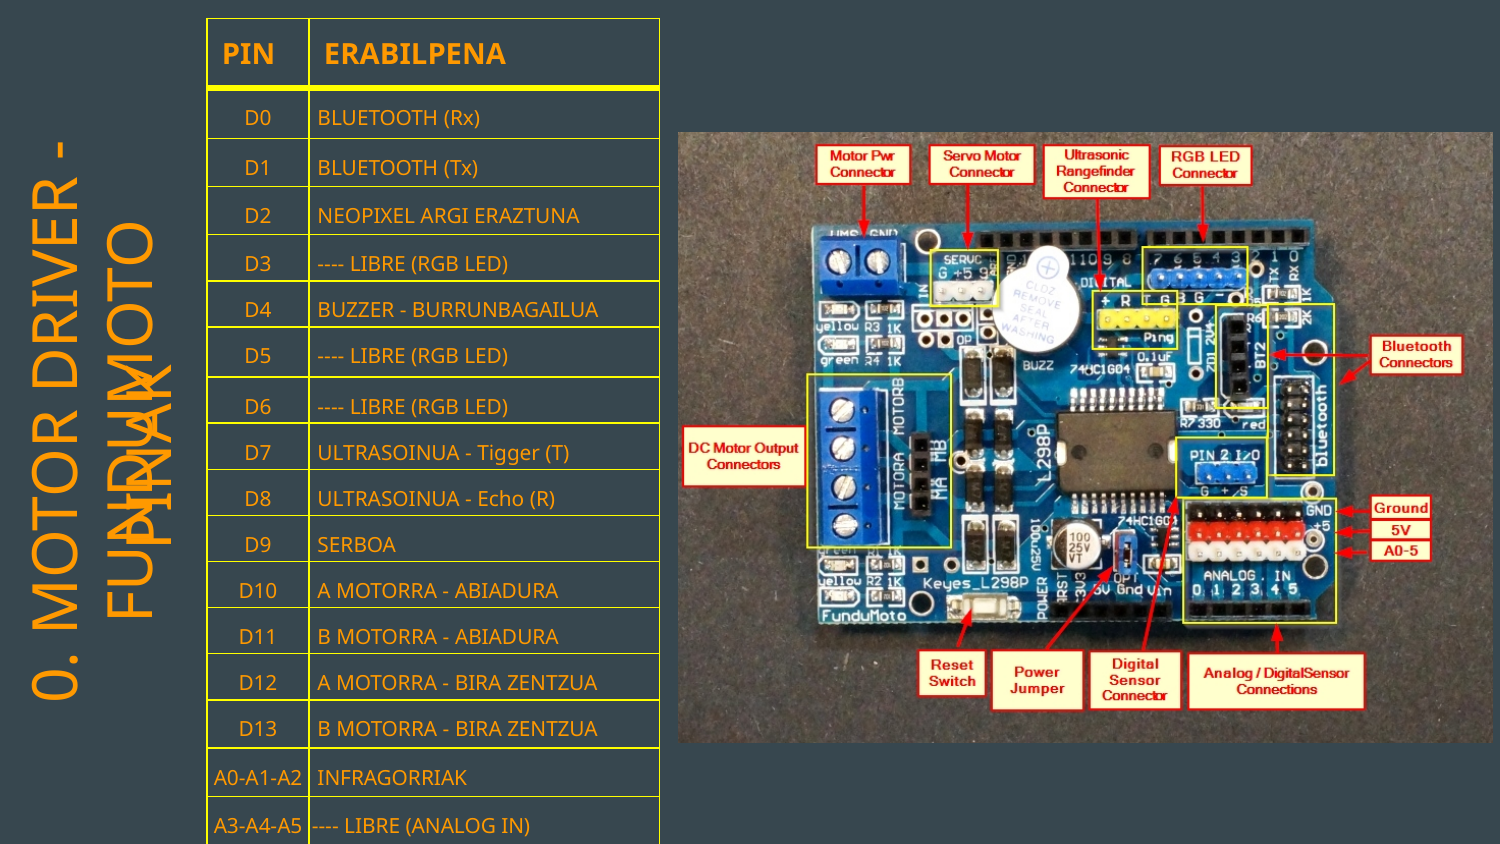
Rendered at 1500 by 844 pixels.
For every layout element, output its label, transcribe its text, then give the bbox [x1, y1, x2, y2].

table_cell B MOTORRA - BIRA ZENTZUA [310, 701, 659, 747]
table_cell A MOTORRA - BIRA ZENTZUA [310, 654, 659, 699]
table_cell ---- LIBRE (ANALOG IN) [310, 797, 659, 844]
table_cell ---- LIBRE (RGB LED) [310, 328, 659, 376]
table_cell D2 [208, 187, 308, 234]
table_cell D9 [208, 516, 308, 561]
table_cell B MOTORRA - ABIADURA [310, 608, 659, 653]
table_cell ULTRASOINUA - Echo (R) [310, 470, 659, 515]
table_cell D6 [208, 378, 308, 422]
table_cell D13 [208, 701, 308, 747]
picture [678, 132, 1493, 743]
table_cell SERBOA [310, 516, 659, 561]
table_cell D12 [208, 654, 308, 699]
table_cell BLUETOOTH (Tx) [310, 139, 659, 186]
table_header ERABILPENA [310, 19, 659, 85]
table_cell D1 [208, 139, 308, 186]
table_cell INFRAGORRIAK [310, 749, 659, 796]
table_cell NEOPIXEL ARGI ERAZTUNA [310, 187, 659, 234]
table_cell D5 [208, 328, 308, 376]
table_header PIN [208, 19, 308, 85]
table_cell ULTRASOINUA - Tigger (T) [310, 424, 659, 469]
table_cell D7 [208, 424, 308, 469]
table_cell A MOTORRA - ABIADURA [310, 562, 659, 607]
table_cell D10 [208, 562, 308, 607]
table_cell D0 [208, 91, 308, 138]
table_cell D4 [208, 282, 308, 326]
table_cell D8 [208, 470, 308, 515]
table_cell A0-A1-A2 [208, 749, 308, 796]
table_cell D3 [208, 235, 308, 280]
table_cell ---- LIBRE (RGB LED) [310, 378, 659, 422]
title PINAK [93, 315, 188, 601]
table_cell D11 [208, 608, 308, 653]
table_cell BLUETOOTH (Rx) [310, 91, 659, 138]
table_cell BUZZER - BURRUNBAGAILUA [310, 282, 659, 326]
table_cell ---- LIBRE (RGB LED) [310, 235, 659, 280]
table_cell A3-A4-A5 [208, 797, 308, 844]
title 0. MOTOR DRIVER - FUNDUMOTO [0, 2, 94, 842]
